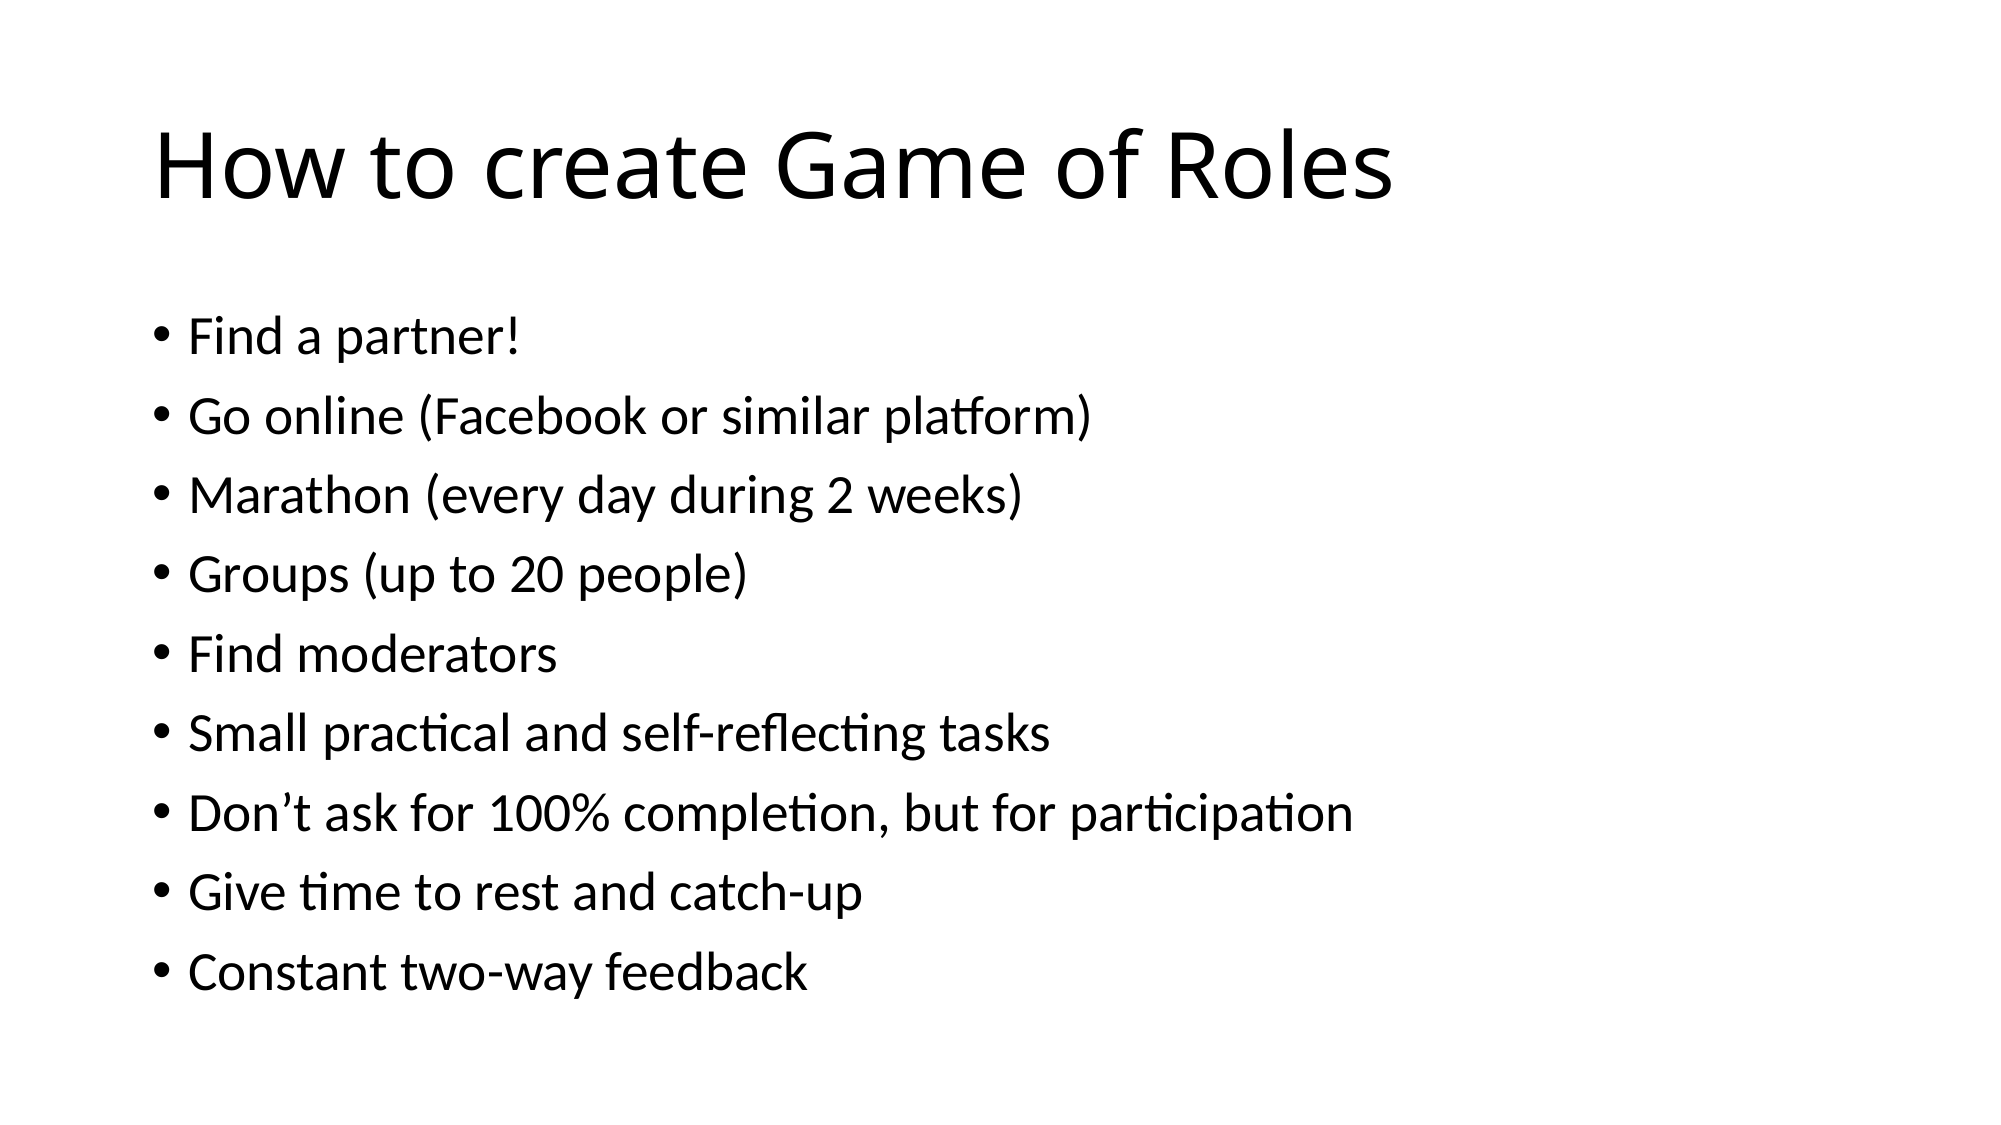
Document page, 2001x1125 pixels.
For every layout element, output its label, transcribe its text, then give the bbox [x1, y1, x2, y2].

title How to create Game of Roles [137, 59, 1863, 278]
list Find a partner! Go online (Facebook or similar platform) Marathon (every day during 2 weeks) Groups (up to 20 people) Find moderators Small practical and self-reflecting tasks Don’t ask for 100% completion, but for participation Give time to rest and catch-up Constant two-way feedback [137, 299, 1863, 1014]
